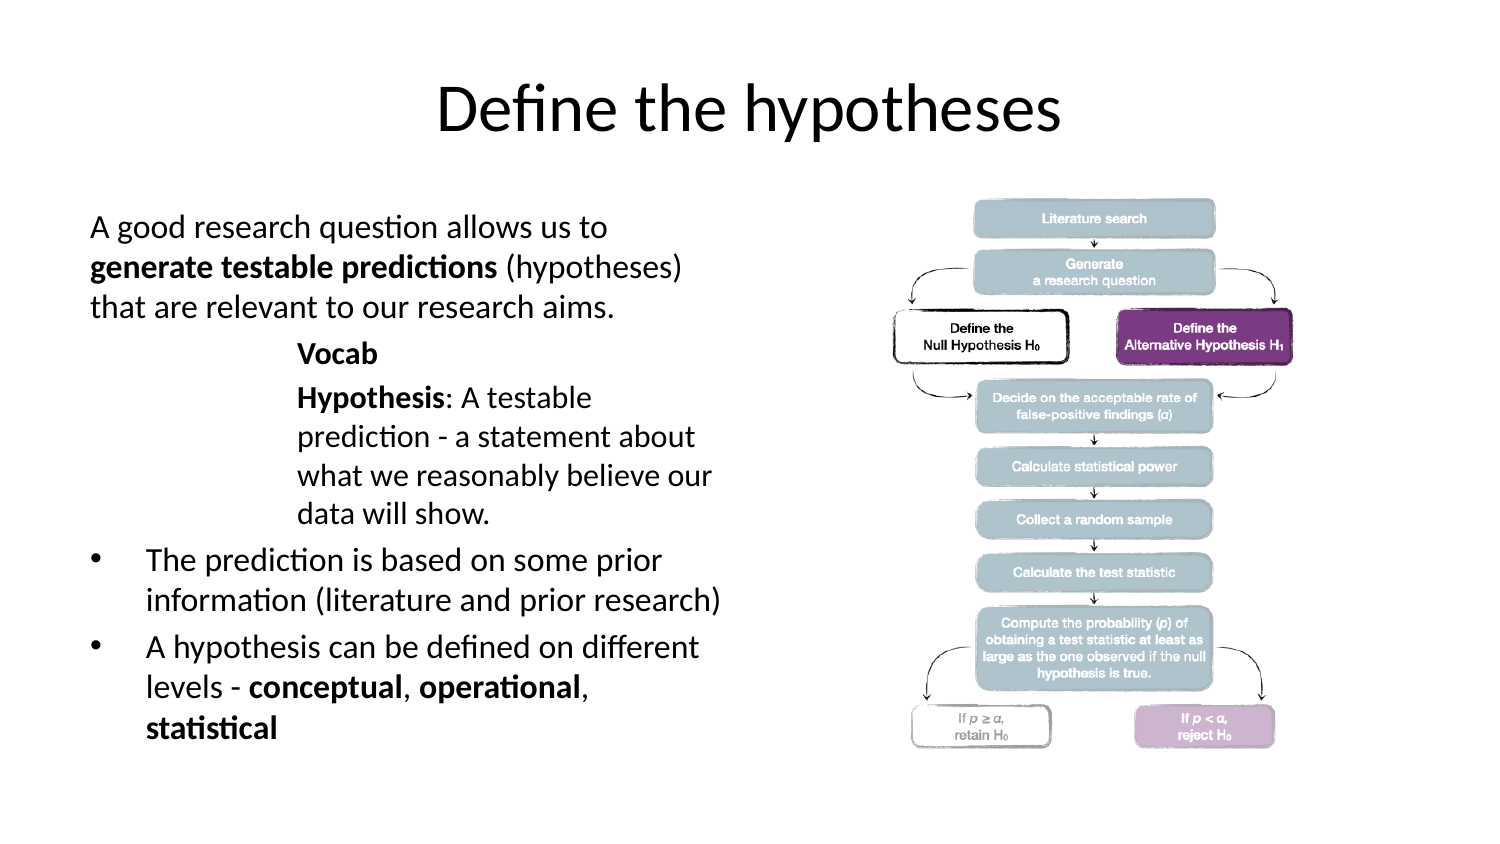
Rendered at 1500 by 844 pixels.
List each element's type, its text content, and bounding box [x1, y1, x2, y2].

picture [885, 195, 1303, 753]
list A good research question allows us to generate testable predictions (hypotheses) that are relevant to our research aims. Vocab Hypothesis: A testable prediction - a statement about what we reasonably believe our data will show. The prediction is based on some prior information (literature and prior research) A hypothesis can be defined on different levels - conceptual, operational, statistical [75, 196, 738, 754]
title Define the hypotheses [75, 33, 1425, 175]
